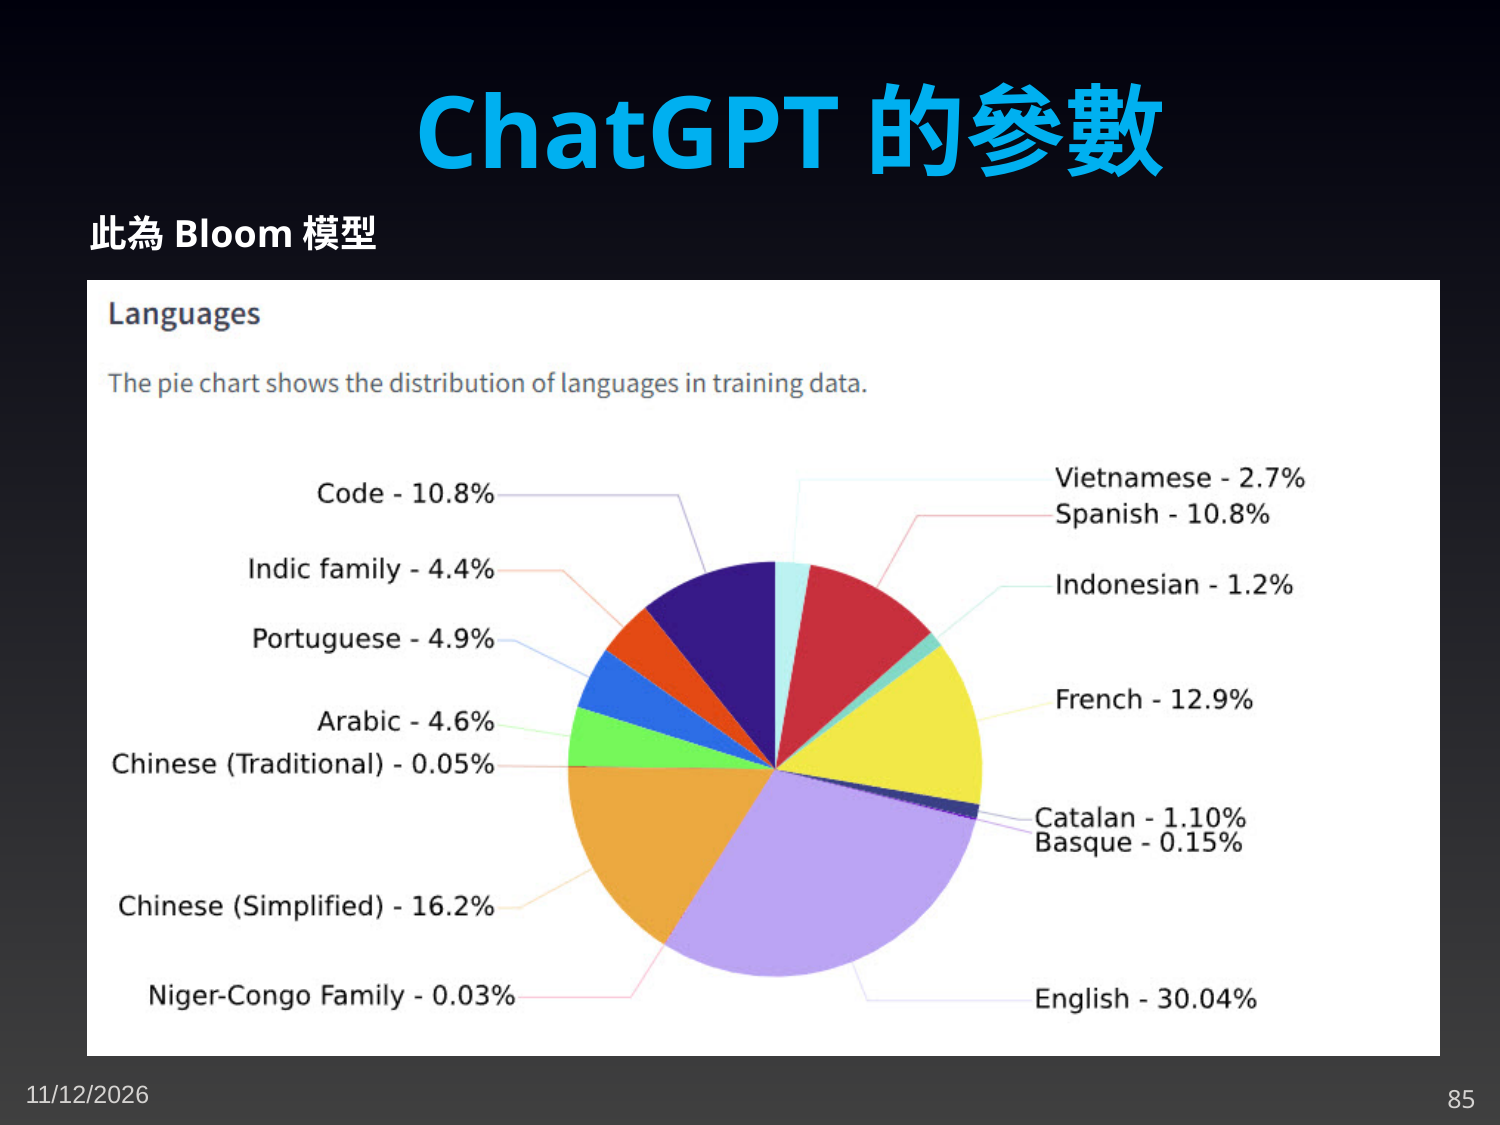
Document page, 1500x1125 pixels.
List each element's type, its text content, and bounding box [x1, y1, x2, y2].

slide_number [10, 1075, 411, 1117]
text_box [420, 19, 1346, 183]
slide_number 85 [1340, 1075, 1491, 1117]
text_box 此為Bloom模型 [74, 203, 825, 263]
text_box ChatGPT的參數 [399, 41, 1288, 204]
picture [87, 280, 1440, 1056]
